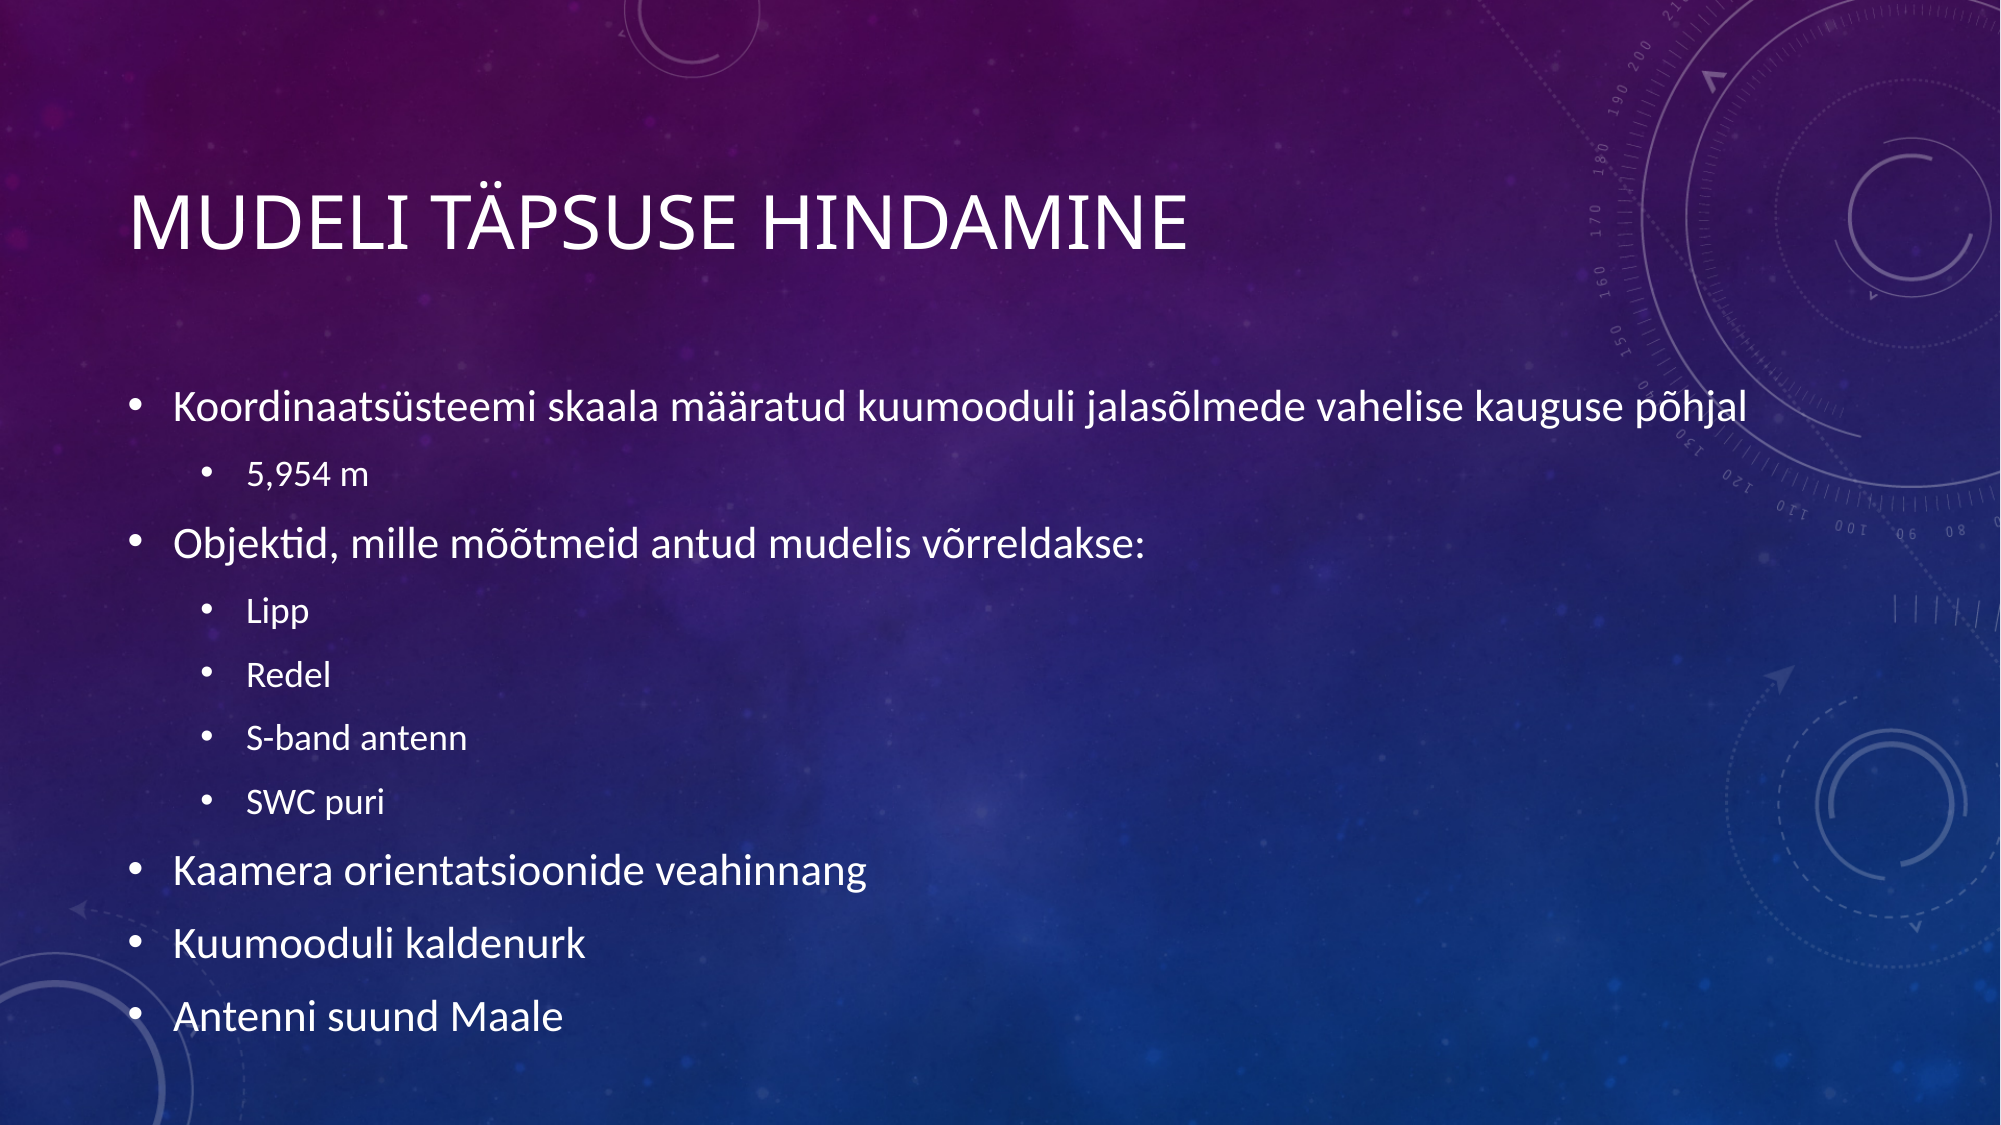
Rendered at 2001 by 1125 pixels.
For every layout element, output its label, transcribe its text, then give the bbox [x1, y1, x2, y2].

title Mudeli täpsuse hindamine [112, 99, 1775, 339]
list Koordinaatsüsteemi skaala määratud kuumooduli jalasõlmede vahelise kauguse põhjal 5,954 m Objektid, mille mõõtmeid antud mudelis võrreldakse: Lipp Redel S-band antenn SWC puri Kaamera orientatsioonide veahinnang Kuumooduli kaldenurk Antenni suund Maale [112, 351, 1775, 1066]
picture [0, 0, 2001, 1125]
